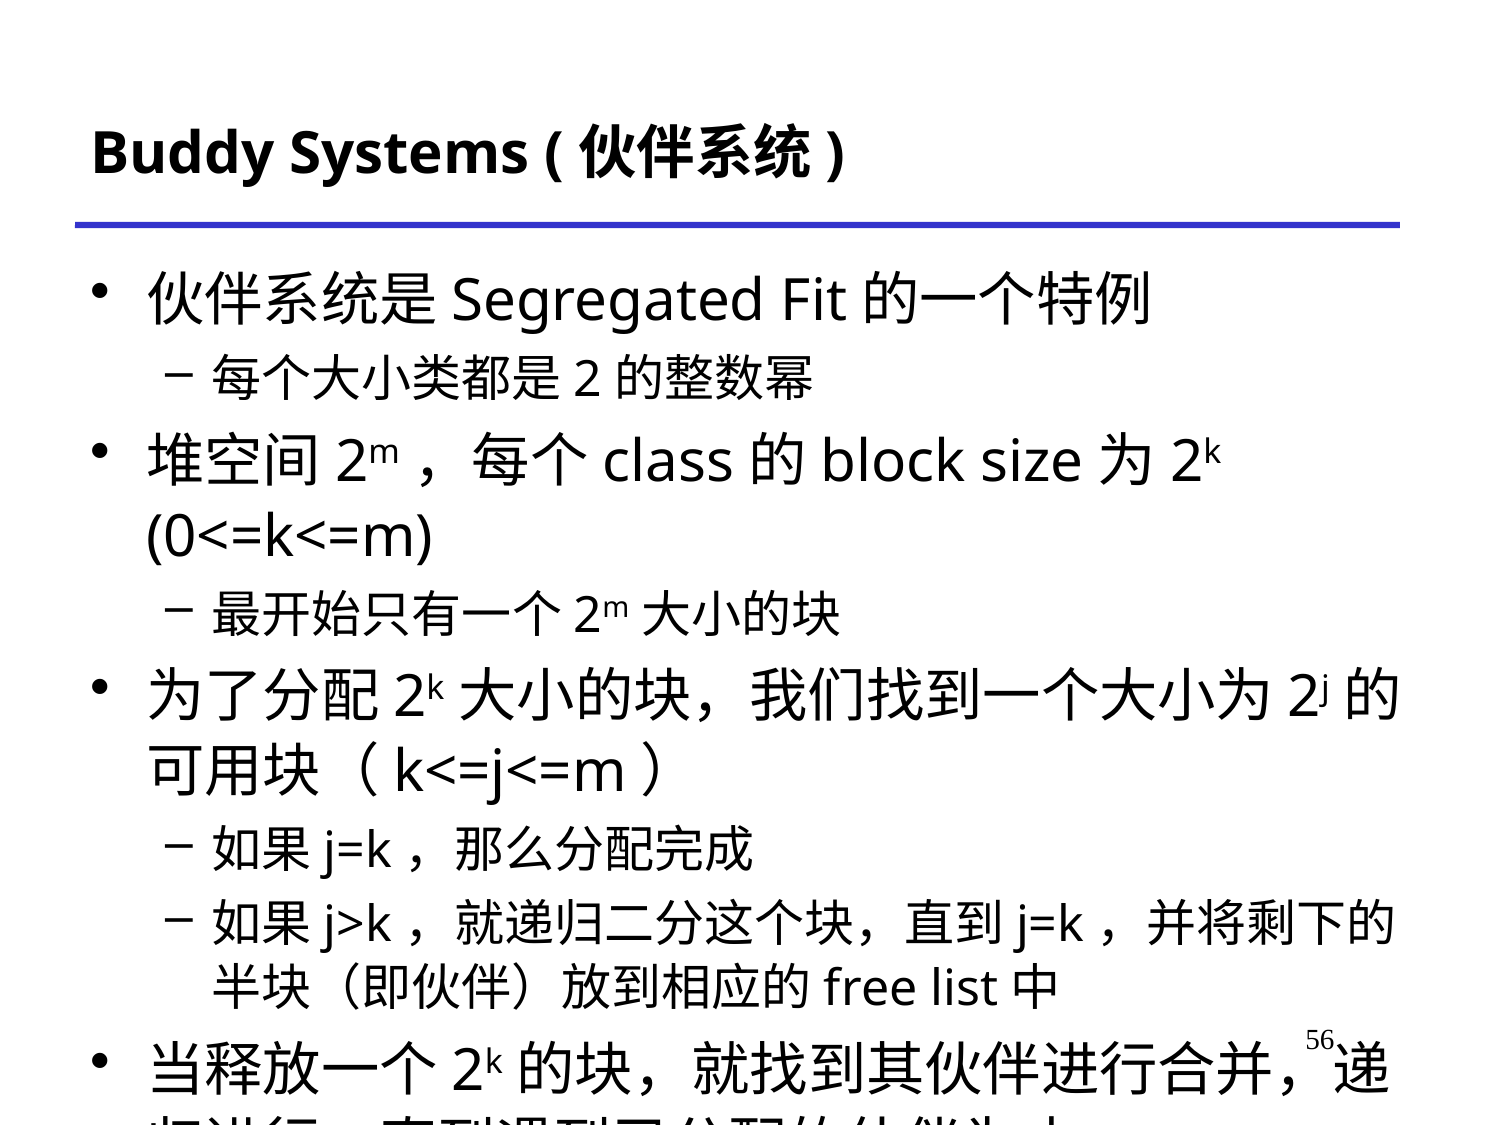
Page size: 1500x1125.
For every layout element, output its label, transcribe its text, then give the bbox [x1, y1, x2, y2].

title Buddy Systems (伙伴系统) [75, 75, 1400, 225]
slide_number * [1137, 1012, 1350, 1088]
list 伙伴系统是Segregated Fit的一个特例 每个大小类都是2的整数幂 堆空间2m，每个class的block size为2k (0<=k<=m) 最开始只有一个2m大小的块 为了分配2k大小的块，我们找到一个大小为2j的可用块（k<=j<=m） 如果j=k，那么分配完成 如果j>k，就递归二分这个块，直到j=k，并将剩下的半块（即伙伴）放到相应的free list中 当释放一个2k的块，就找到其伙伴进行合并，递归进行，直到遇到已分配的伙伴为止 [75, 249, 1438, 975]
